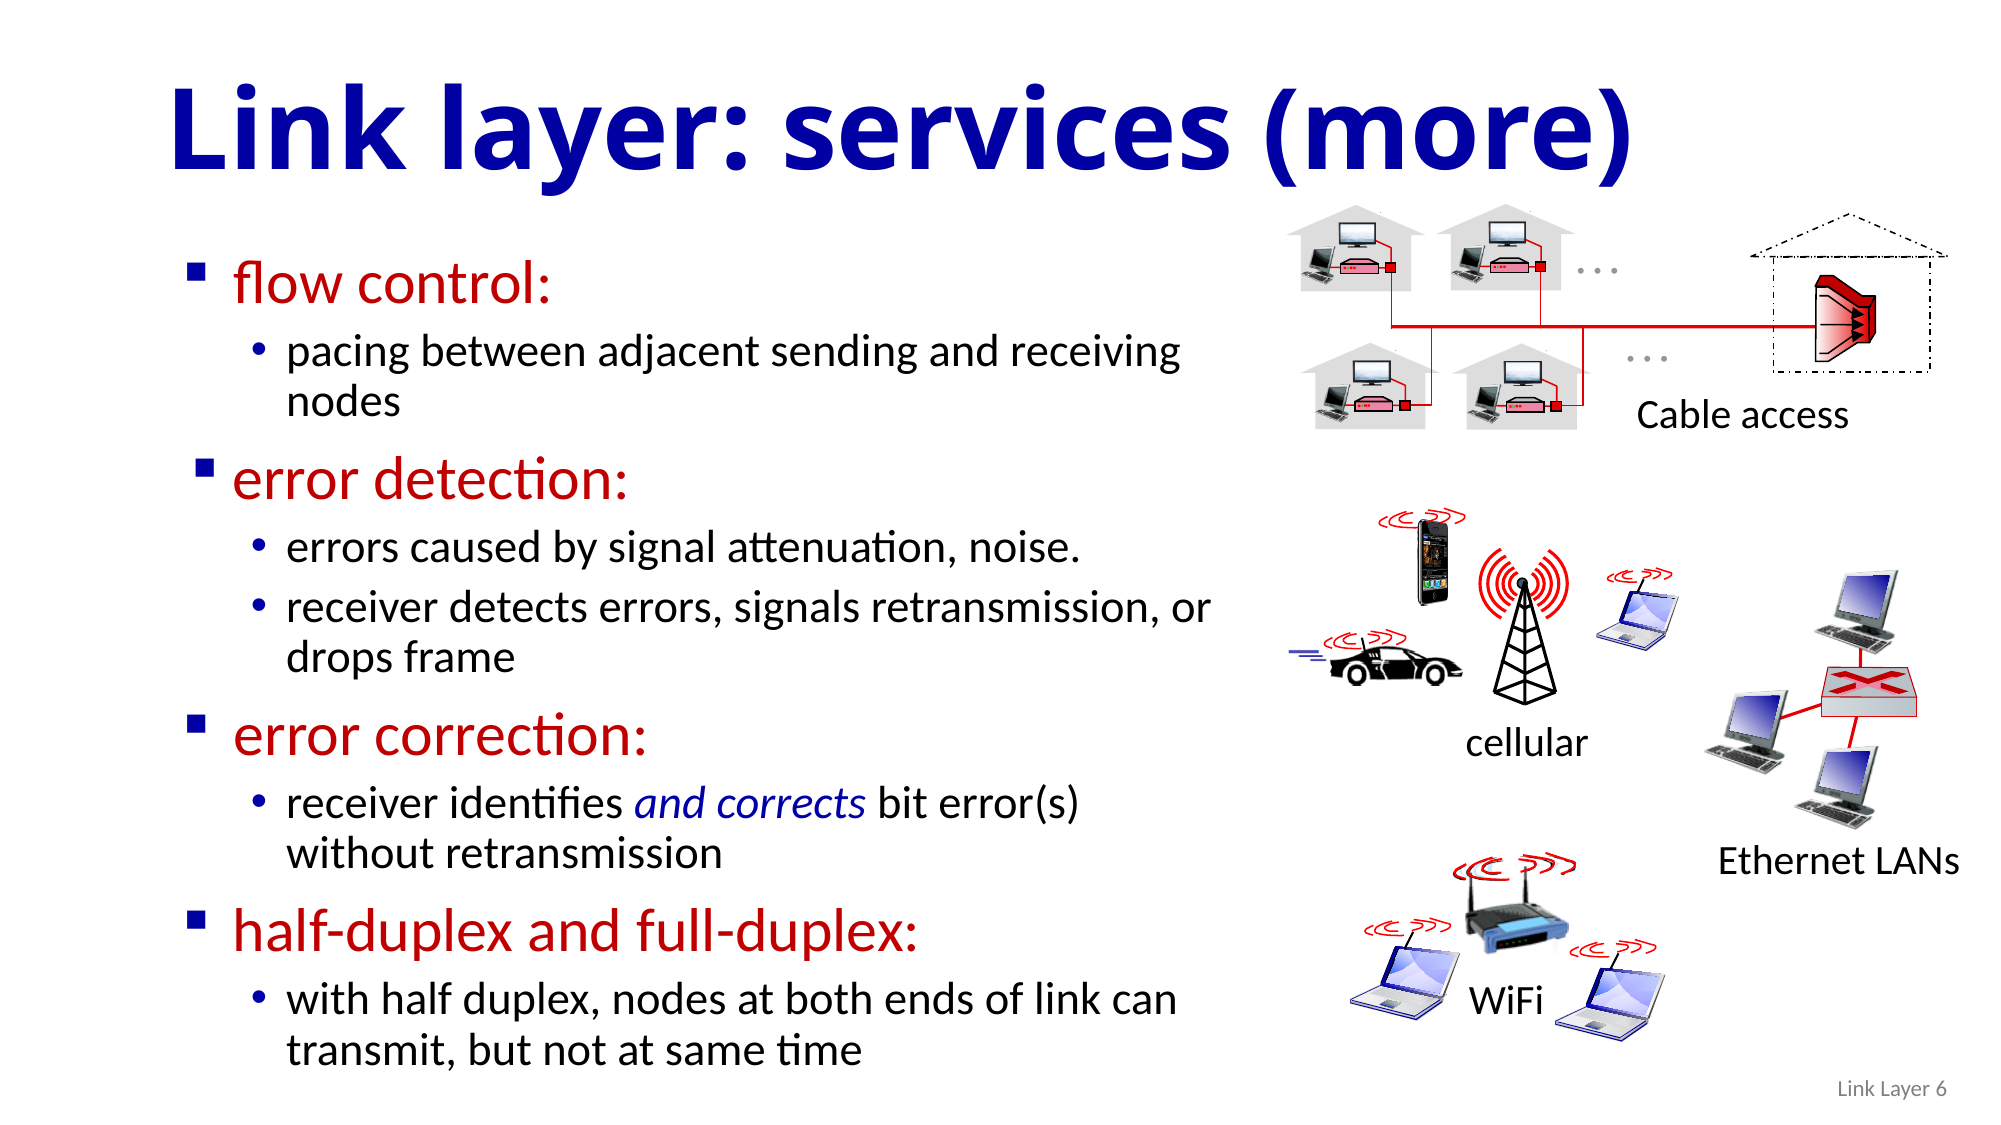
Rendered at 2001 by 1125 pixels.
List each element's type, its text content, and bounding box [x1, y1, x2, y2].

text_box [1286, 203, 1977, 1044]
slide_number Link Layer 6 [1512, 1056, 1963, 1117]
text_box flow control: pacing between adjacent sending and receiving nodes error detection: errors caused by signal attenuation, noise. receiver detects errors, signals retransmission, or drops frame error correction: receiver identifies and corrects bit error(s) without retransmission half-duplex and full-duplex: with half duplex, nodes at both ends of link can transmit, but not at same time [165, 242, 1247, 1088]
title Link layer: services (more) [150, 59, 1876, 207]
